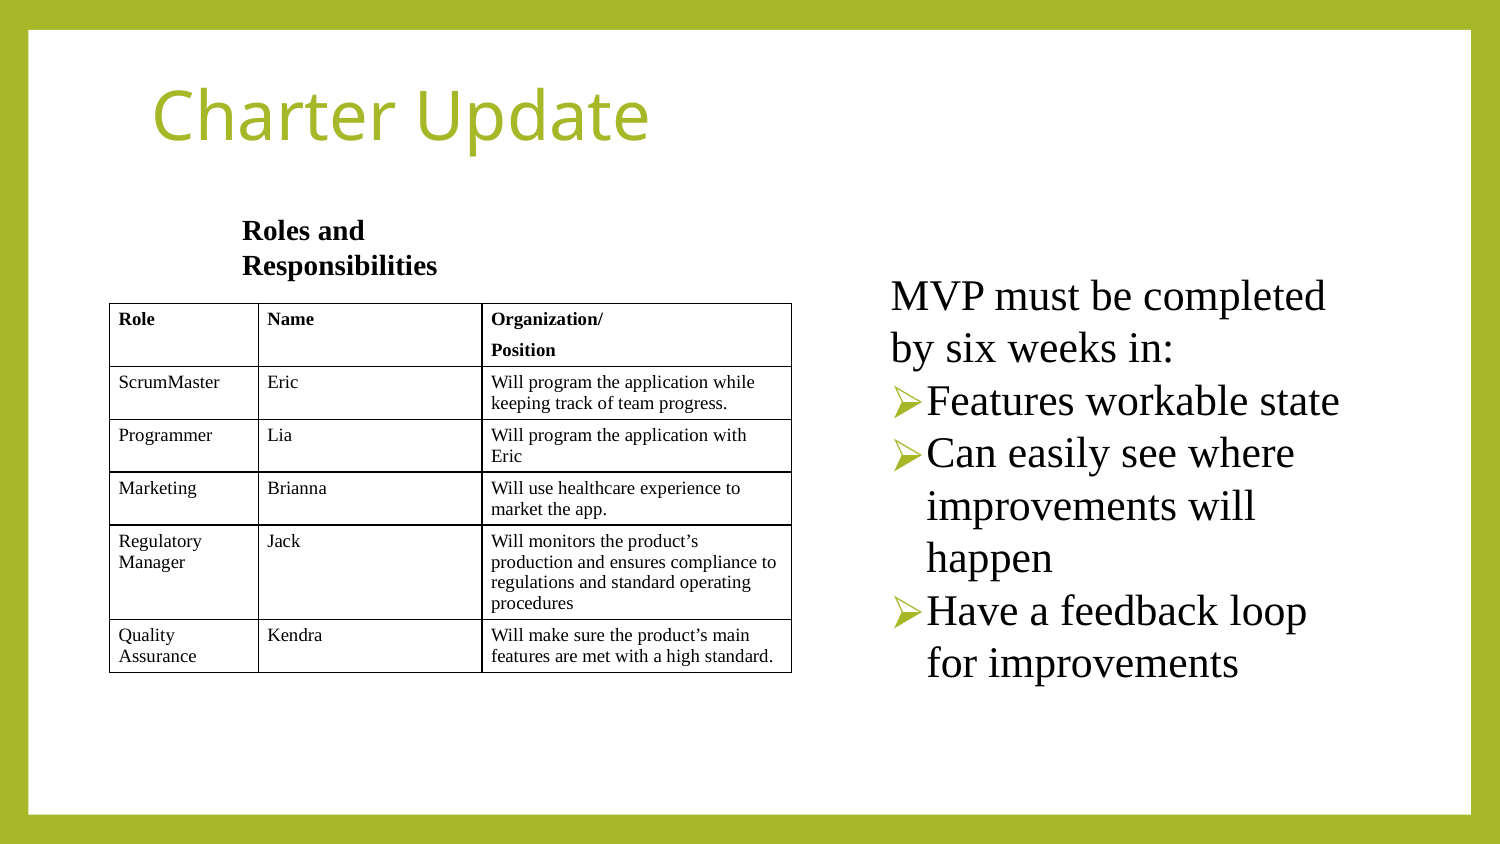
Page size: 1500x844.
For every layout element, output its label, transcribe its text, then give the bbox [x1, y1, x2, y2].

table_cell Will program the application with Eric [483, 420, 791, 471]
table_cell Brianna [259, 473, 481, 524]
table_cell Jack [259, 526, 481, 619]
table_cell Marketing [110, 473, 258, 524]
table_cell Lia [259, 420, 481, 471]
table_cell Kendra [259, 620, 481, 672]
text_box Roles and Responsibilities [230, 223, 569, 269]
table_cell Programmer [110, 420, 258, 471]
table_cell Regulatory Manager [110, 526, 258, 619]
table_cell Will monitors the product’s production and ensures compliance to regulations and standard operating procedures [483, 526, 791, 619]
title Charter Update [140, 75, 1356, 242]
table_cell Will program the application while keeping track of team progress. [483, 367, 791, 419]
table_cell Will make sure the product’s main features are met with a high standard. [483, 620, 791, 672]
table_header Role [110, 304, 258, 366]
table_header Name [259, 304, 481, 366]
table_cell ScrumMaster [110, 367, 258, 419]
text_box MVP must be completed by six weeks in: Features workable state Can easily see where improvements will happen Have a feedback loop for improvements [879, 261, 1354, 693]
table_cell Quality Assurance [110, 620, 258, 672]
table_cell Will use healthcare experience to market the app. [483, 473, 791, 524]
table_cell Eric [259, 367, 481, 419]
table_header Organization/ Position [483, 304, 791, 366]
